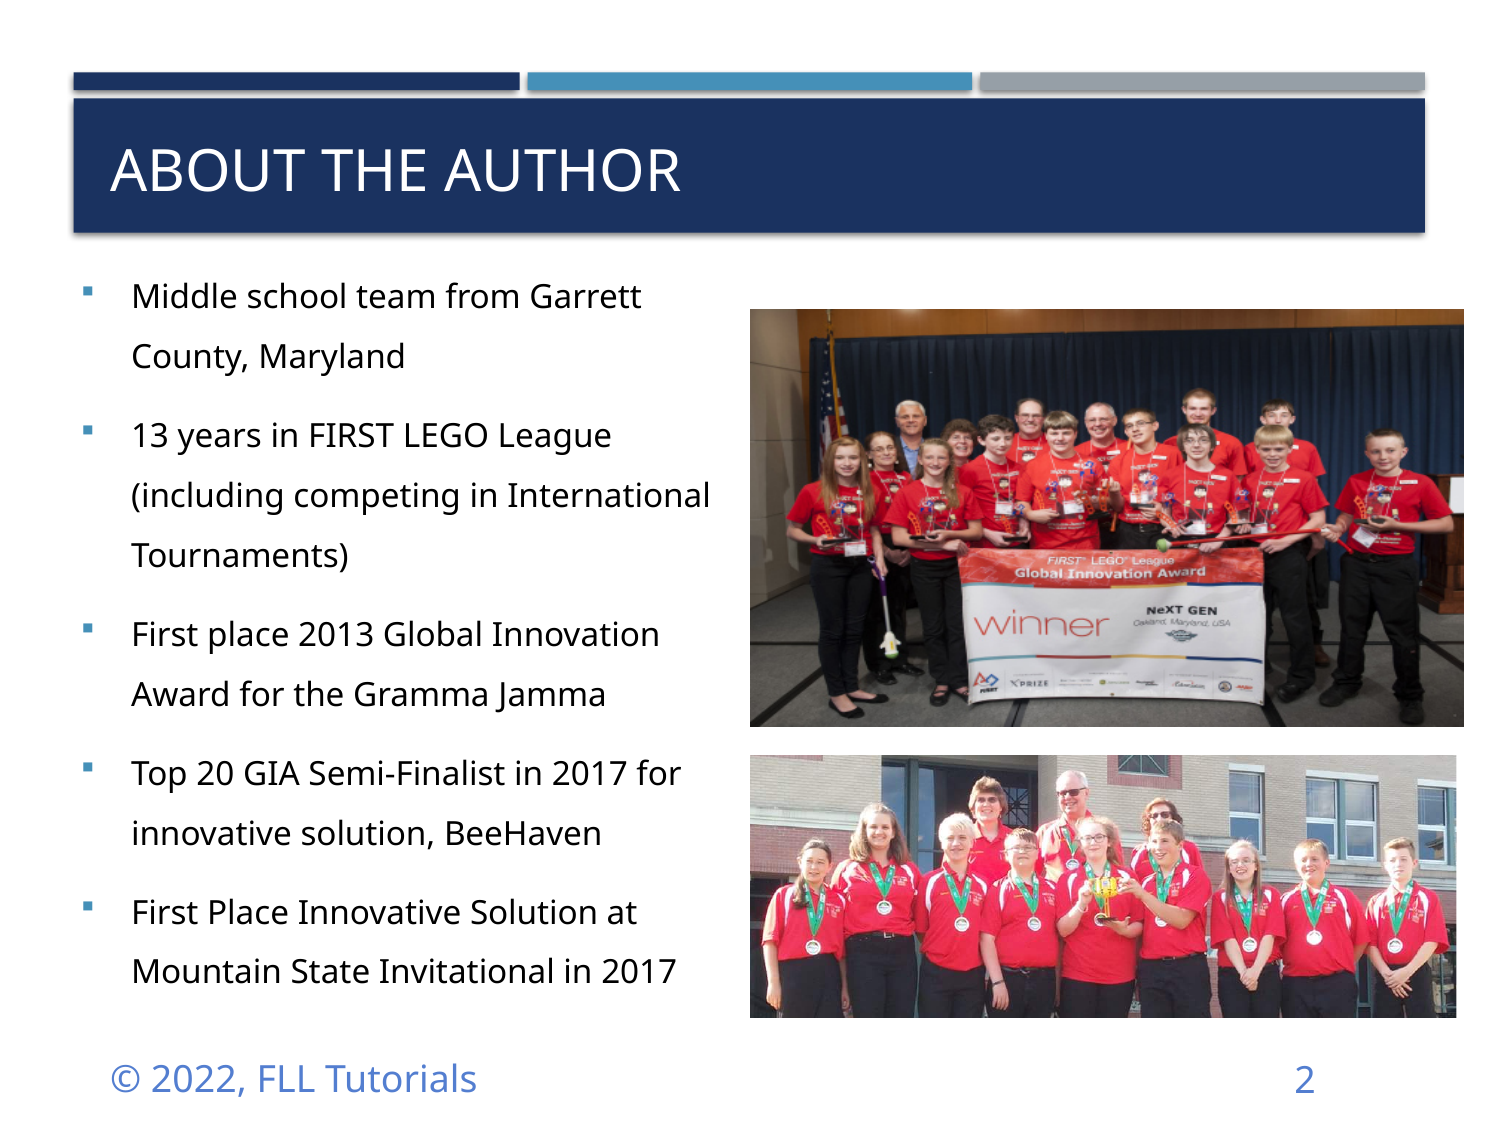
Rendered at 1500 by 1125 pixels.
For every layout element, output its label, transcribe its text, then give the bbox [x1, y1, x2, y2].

title About The author [95, 112, 1406, 211]
footer © 2022, FLL Tutorials [95, 1047, 895, 1108]
slide_number 2 [1279, 1048, 1406, 1109]
picture [749, 754, 1457, 1019]
list Middle school team from Garrett County, Maryland 13 years in FIRST LEGO League (including competing in International Tournaments) First place 2013 Global Innovation Award for the Gramma Jamma Top 20 GIA Semi-Finalist in 2017 for innovative solution, BeeHaven First Place Innovative Solution at Mountain State Invitational in 2017 [65, 247, 740, 983]
picture [749, 309, 1464, 727]
